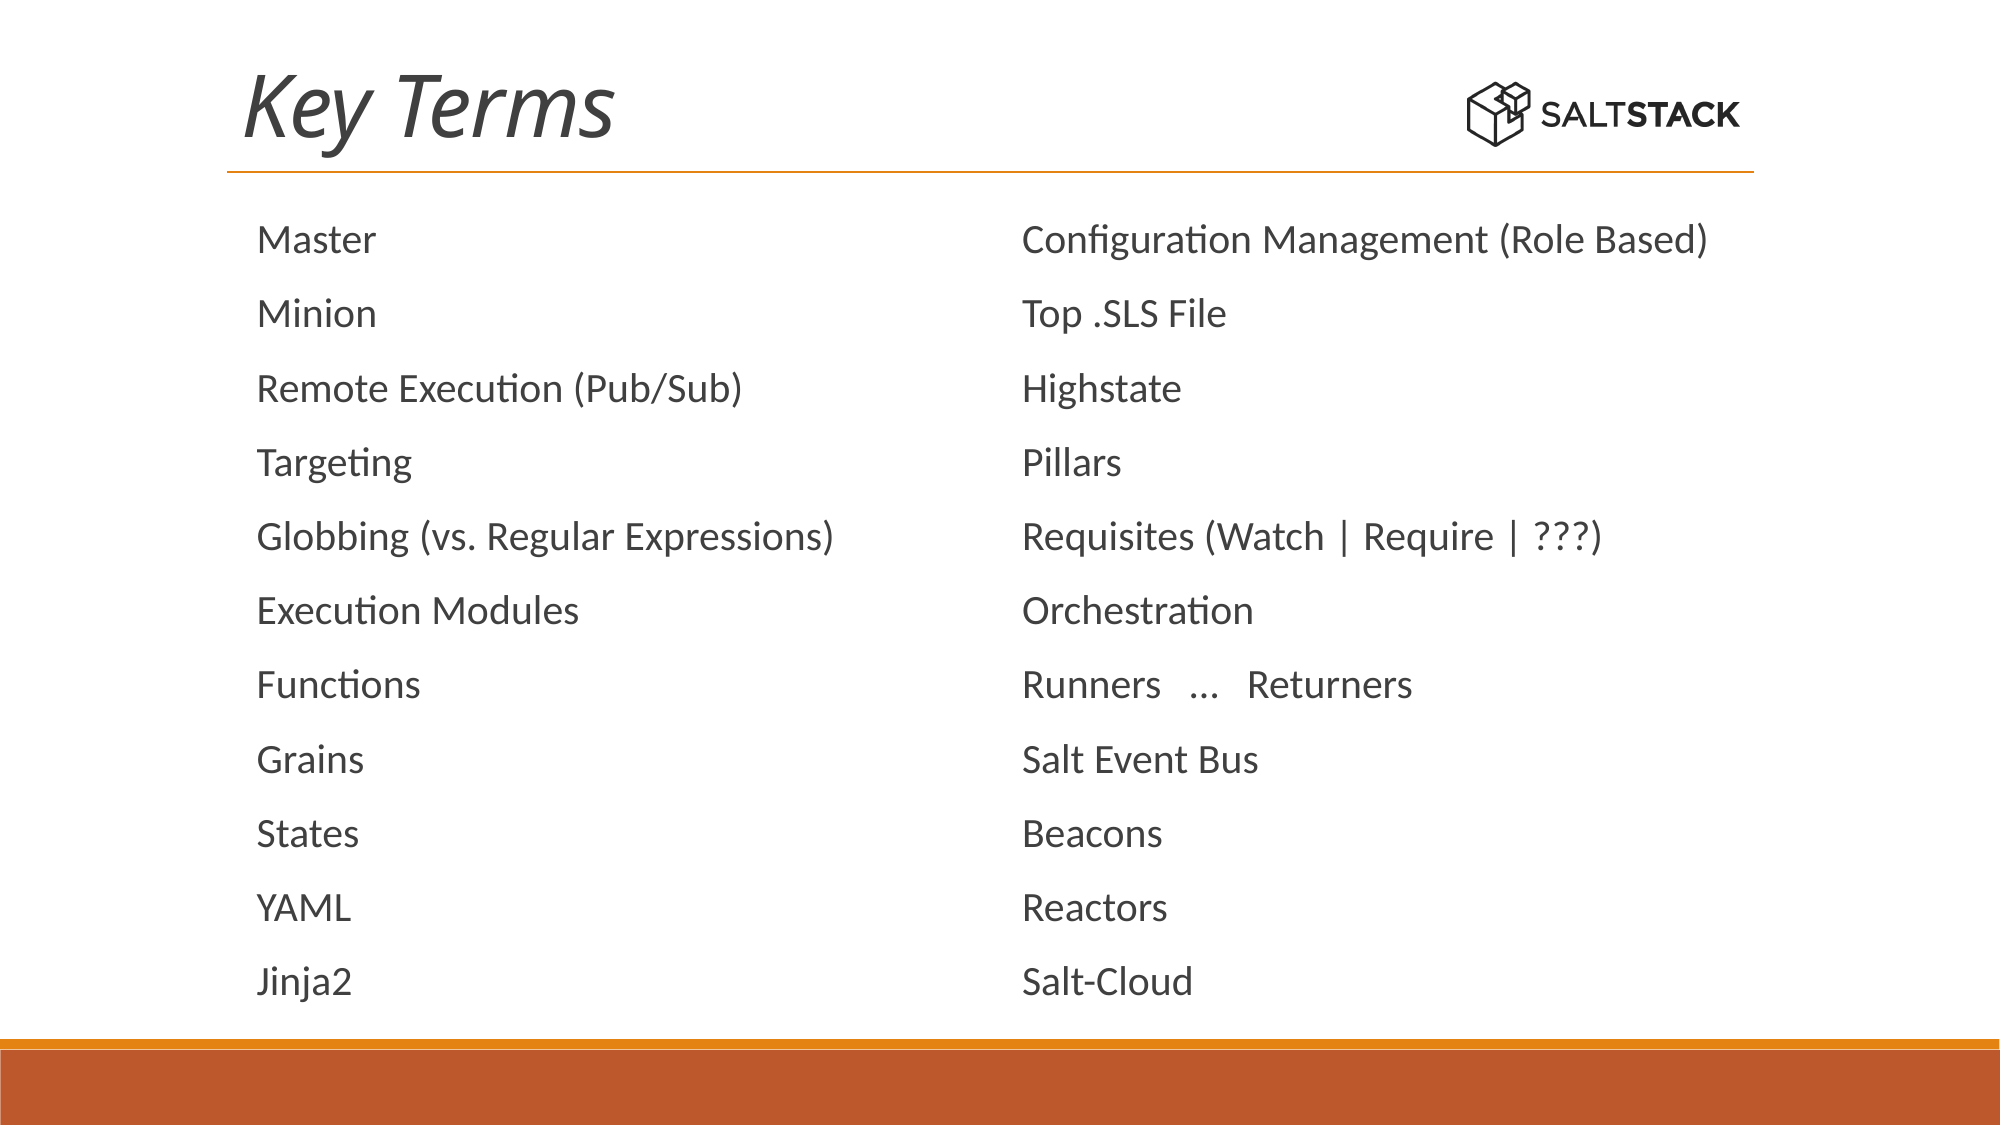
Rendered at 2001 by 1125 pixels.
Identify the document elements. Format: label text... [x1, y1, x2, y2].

text_box Configuration Management (Role Based) Top .SLS File Highstate Pillars Requisites (Watch | Require | ???) Orchestration Runners … Returners Salt Event Bus Beacons Reactors Salt-Cloud [992, 210, 1754, 1039]
text_box Master Minion Remote Execution (Pub/Sub) Targeting Globbing (vs. Regular Expressions) Execution Modules Functions Grains States YAML Jinja2 [226, 210, 939, 1039]
picture [1467, 70, 1741, 158]
title Key Terms [226, 58, 1704, 163]
